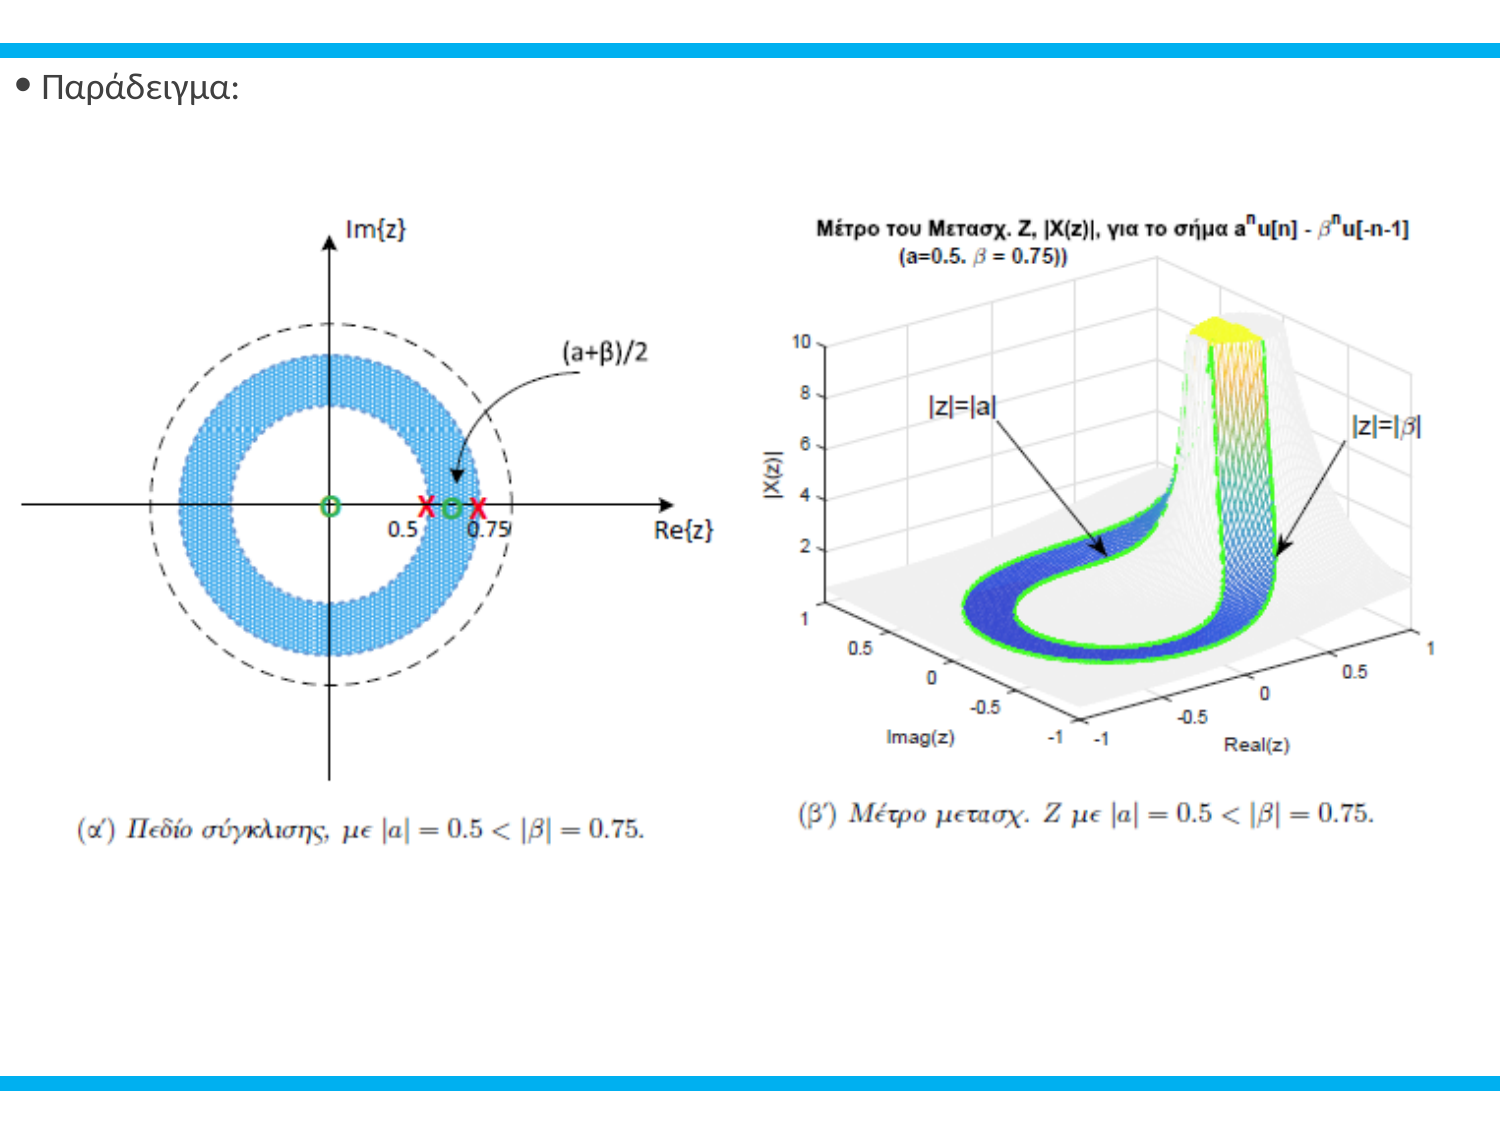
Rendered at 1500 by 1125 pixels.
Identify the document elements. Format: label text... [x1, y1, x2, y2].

text_box [0, 1076, 1500, 1091]
picture [13, 202, 1444, 853]
text_box [0, 43, 1500, 58]
list Παράδειγμα: [14, 58, 1484, 1076]
